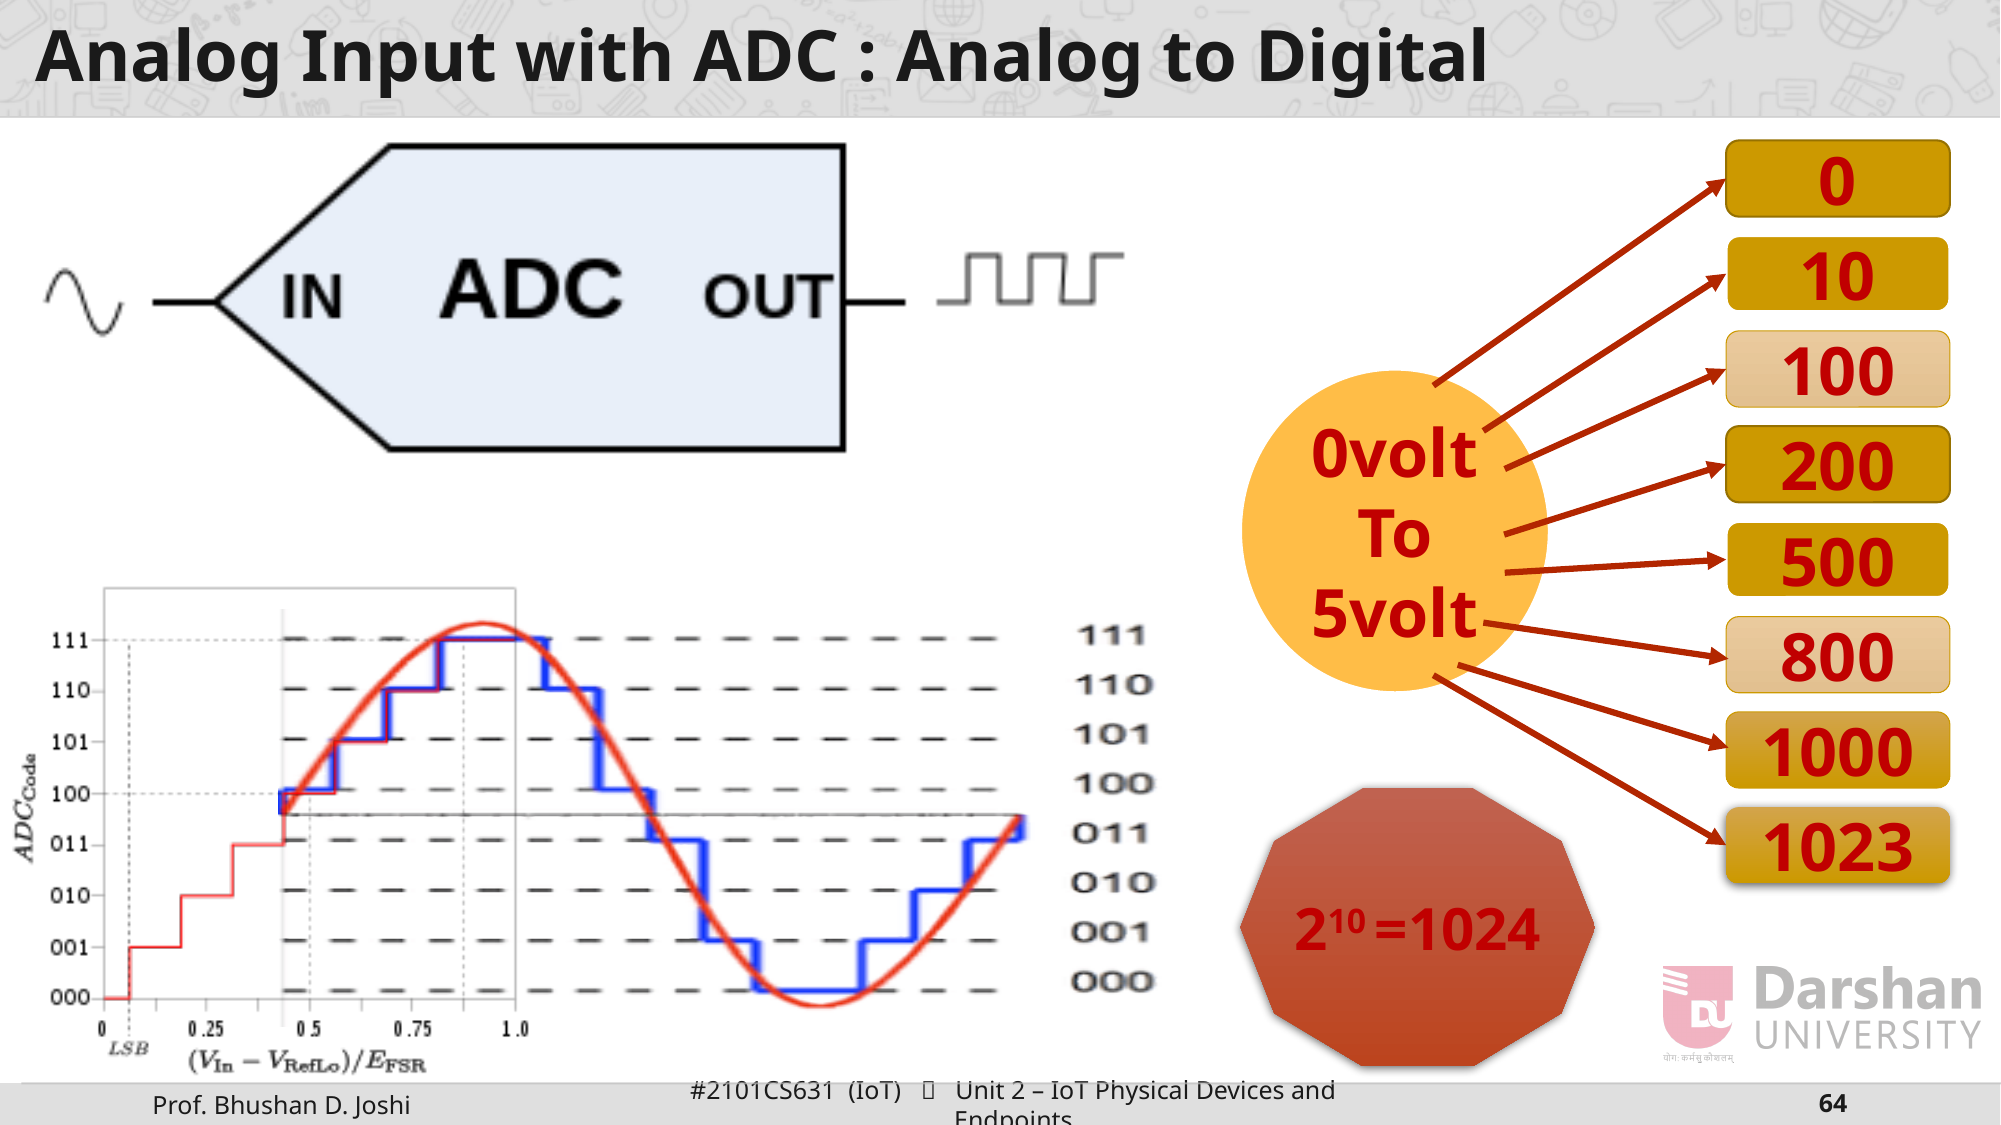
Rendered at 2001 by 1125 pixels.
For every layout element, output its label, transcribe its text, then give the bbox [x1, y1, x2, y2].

text_box 10 [1727, 234, 1952, 314]
text_box 210 =1024 [1240, 788, 1596, 1067]
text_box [1483, 273, 1727, 431]
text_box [1433, 178, 1727, 386]
picture [0, 116, 1172, 491]
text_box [1504, 369, 1727, 464]
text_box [1457, 664, 1729, 748]
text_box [1433, 675, 1727, 846]
text_box 1000 [1727, 711, 1951, 789]
text_box 800 [1725, 616, 1951, 694]
text_box 100 [1727, 330, 1951, 408]
text_box 500 [1724, 519, 1952, 600]
text_box 200 [1727, 425, 1951, 504]
text_box 0volt To 5volt [1238, 367, 1551, 695]
text_box 0 [1725, 139, 1951, 218]
text_box 1023 [1726, 807, 1950, 884]
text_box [1504, 464, 1727, 535]
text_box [1483, 622, 1729, 659]
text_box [1504, 559, 1727, 573]
title Analog Input with ADC : Analog to Digital [0, 0, 2000, 117]
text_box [2, 538, 1206, 1089]
